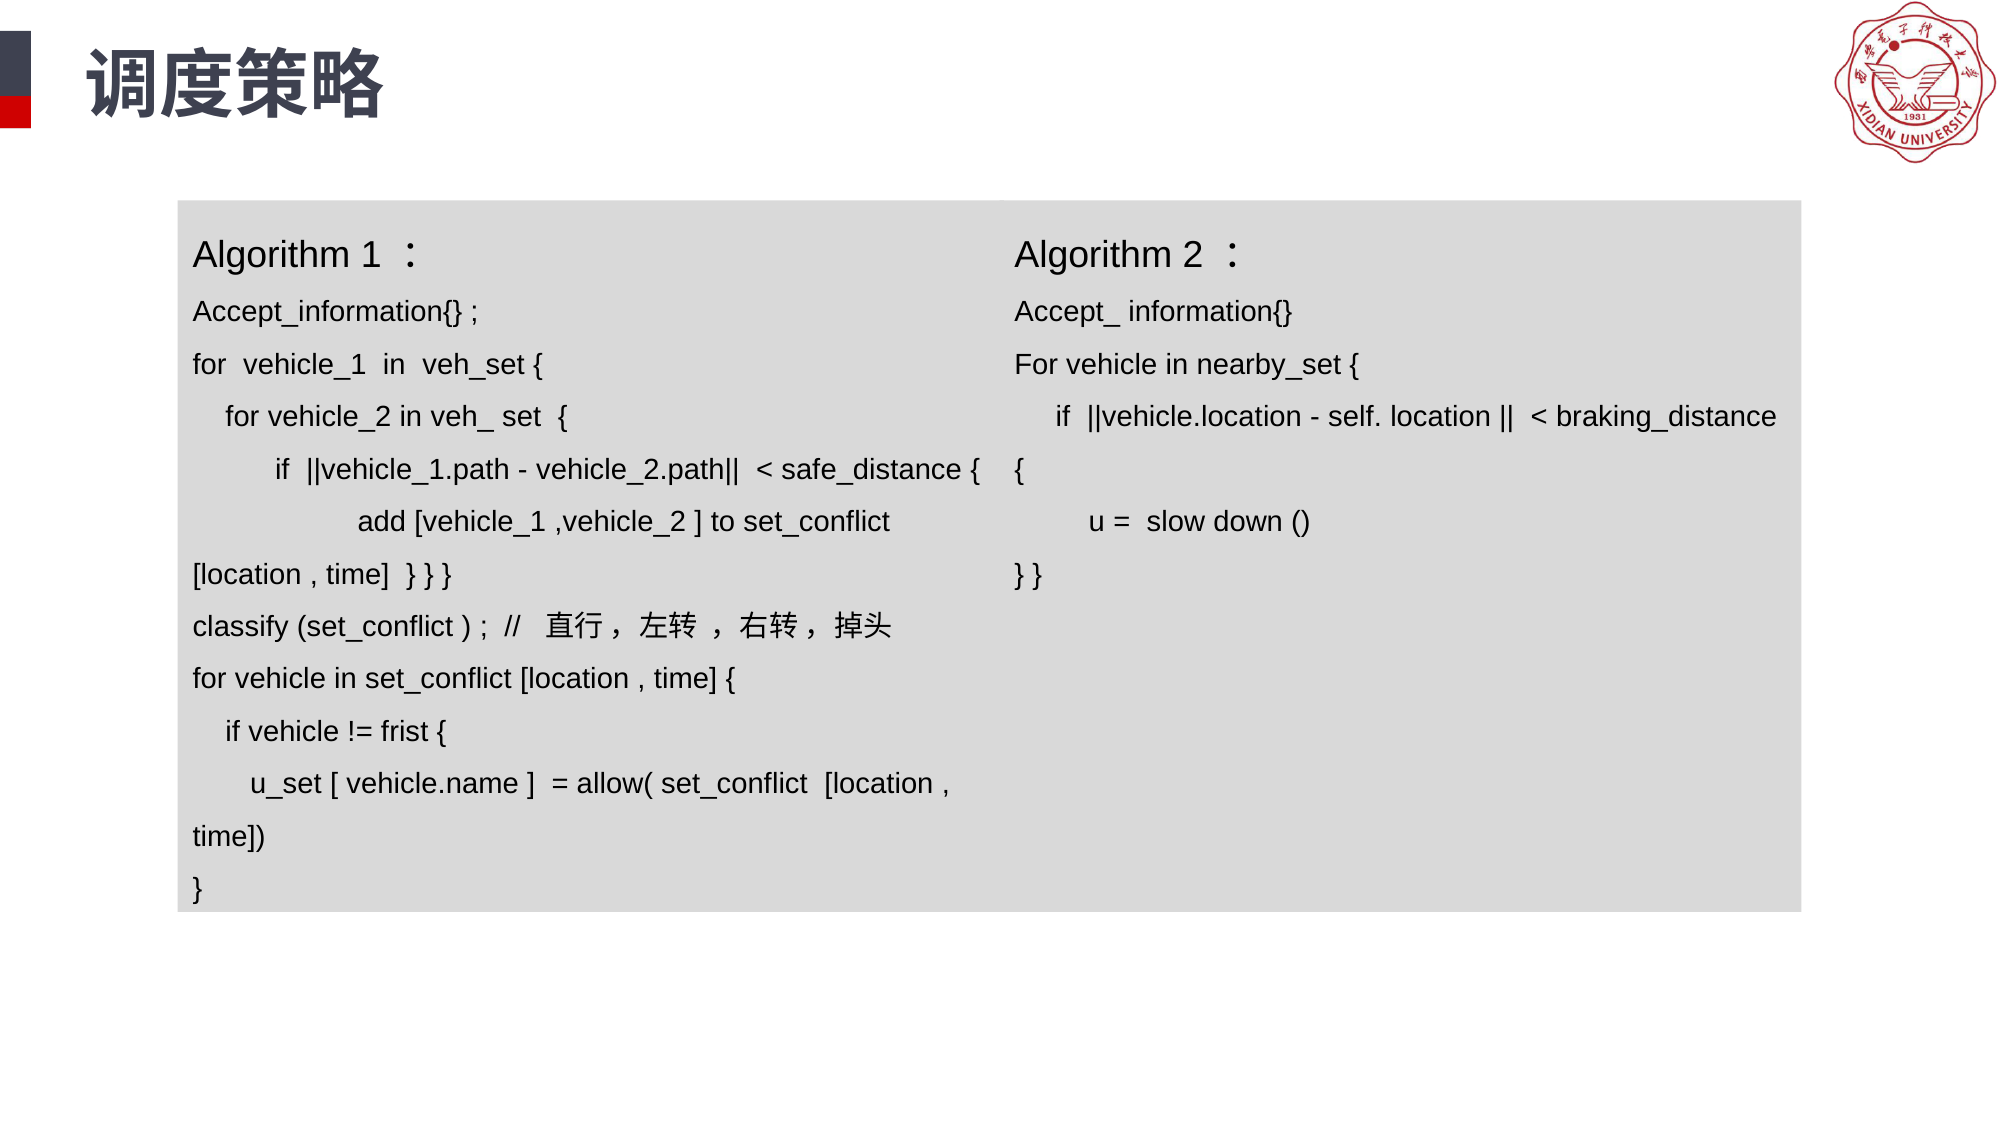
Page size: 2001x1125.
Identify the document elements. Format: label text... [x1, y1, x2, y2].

text_box Algorithm 1 ： Accept_information{} ; for vehicle_1 in veh_set { for vehicle_2 in veh_ set { if ||vehicle_1.path - vehicle_2.path|| < safe_distance { add [vehicle_1 ,vehicle_2 ] to set_conflict [location , time] } } } classify (set_conflict ) ; // 直行 ，左转 ，右转 ，掉头 for vehicle in set_conflict [location , time] { if vehicle != frist { u_set [ vehicle.name ] = allow( set_conflict [location , time]) } [177, 200, 999, 912]
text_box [0, 30, 31, 129]
picture [1832, 0, 1998, 165]
text_box 调度策略 [69, 29, 400, 134]
text_box Algorithm 2 ： Accept_ information{} For vehicle in nearby_set { if ||vehicle.location - self. location || < braking_distance { u = slow down () } } [999, 200, 1802, 912]
